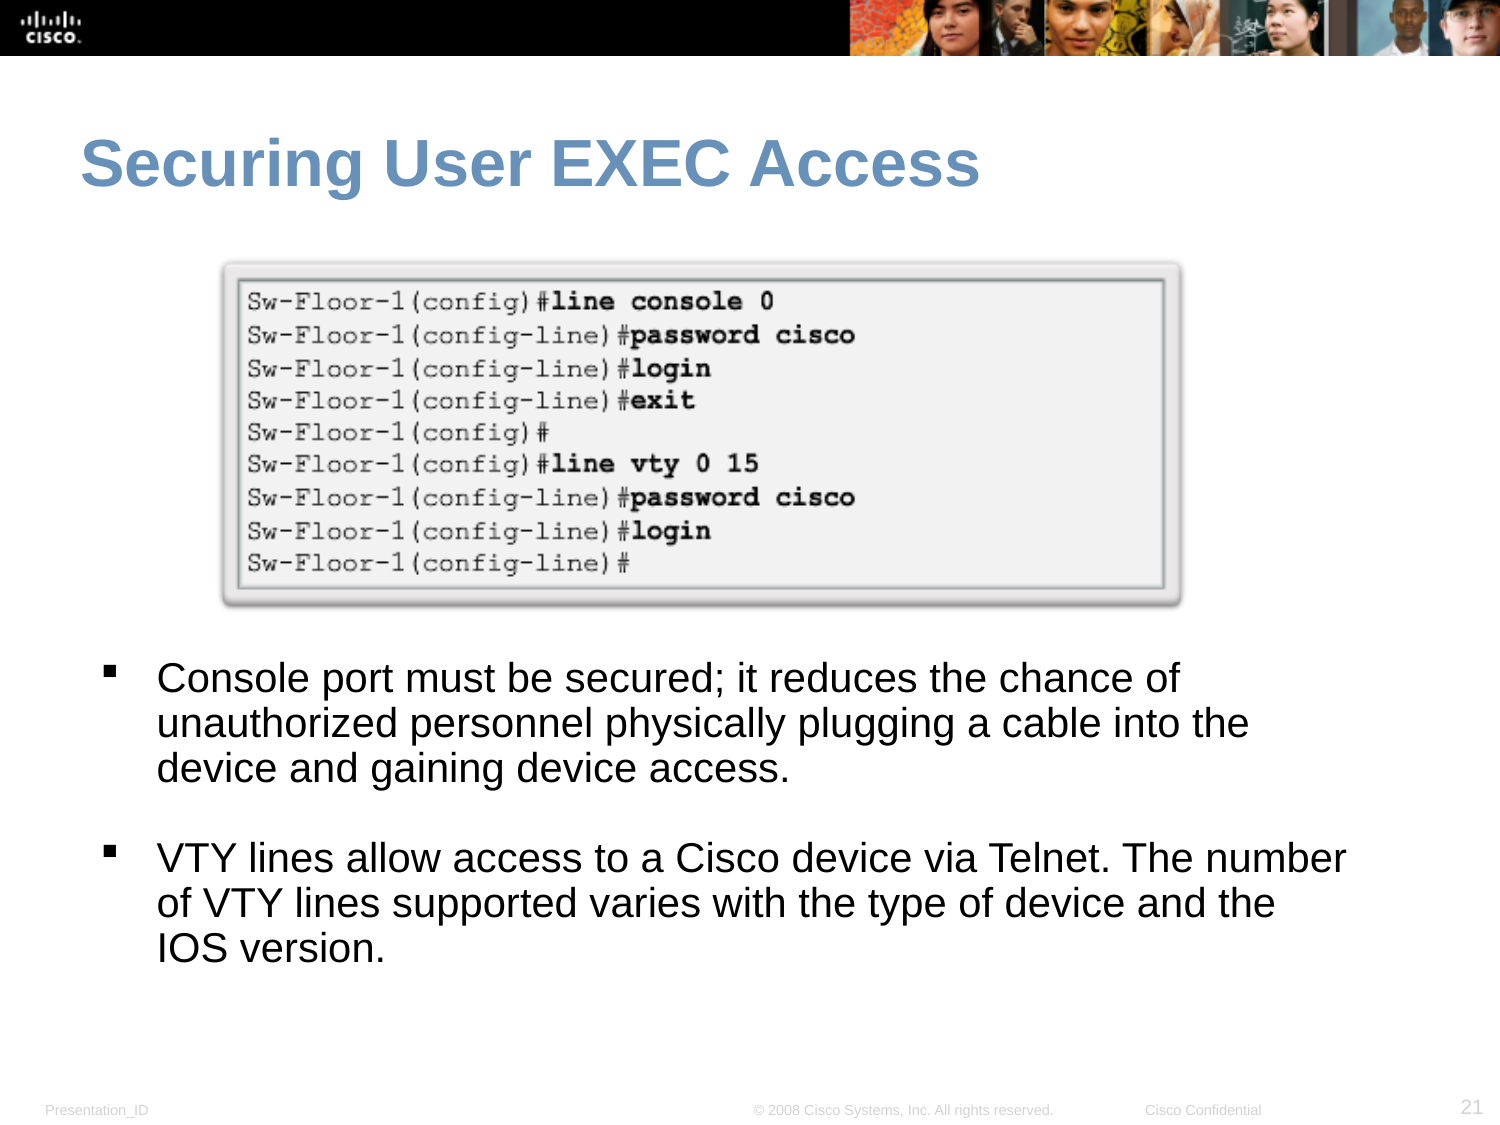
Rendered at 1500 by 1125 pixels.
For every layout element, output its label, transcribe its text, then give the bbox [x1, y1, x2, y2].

text_box Console port must be secured; it reduces the chance of unauthorized personnel physically plugging a cable into the device and gaining device access. VTY lines allow access to a Cisco device via Telnet. The number of VTY lines supported varies with the type of device and the IOS version. [85, 648, 1372, 1033]
picture [184, 224, 1213, 644]
picture [0, 0, 1500, 56]
title Securing User EXEC Access [66, 70, 1404, 208]
